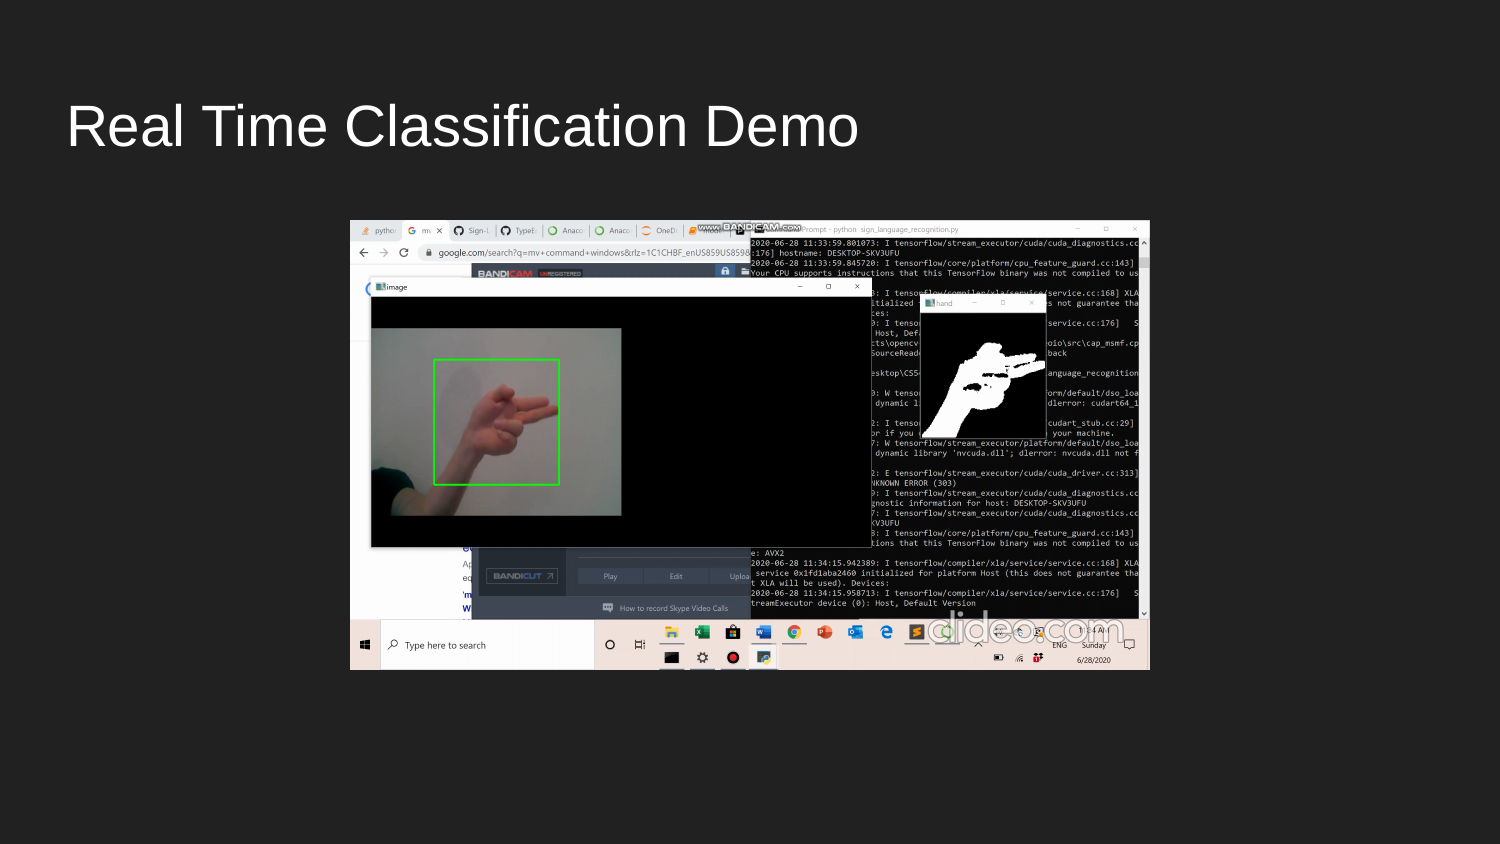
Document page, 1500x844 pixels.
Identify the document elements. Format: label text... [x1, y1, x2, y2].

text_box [349, 219, 1151, 671]
title Real Time Classification Demo [51, 72, 1449, 167]
